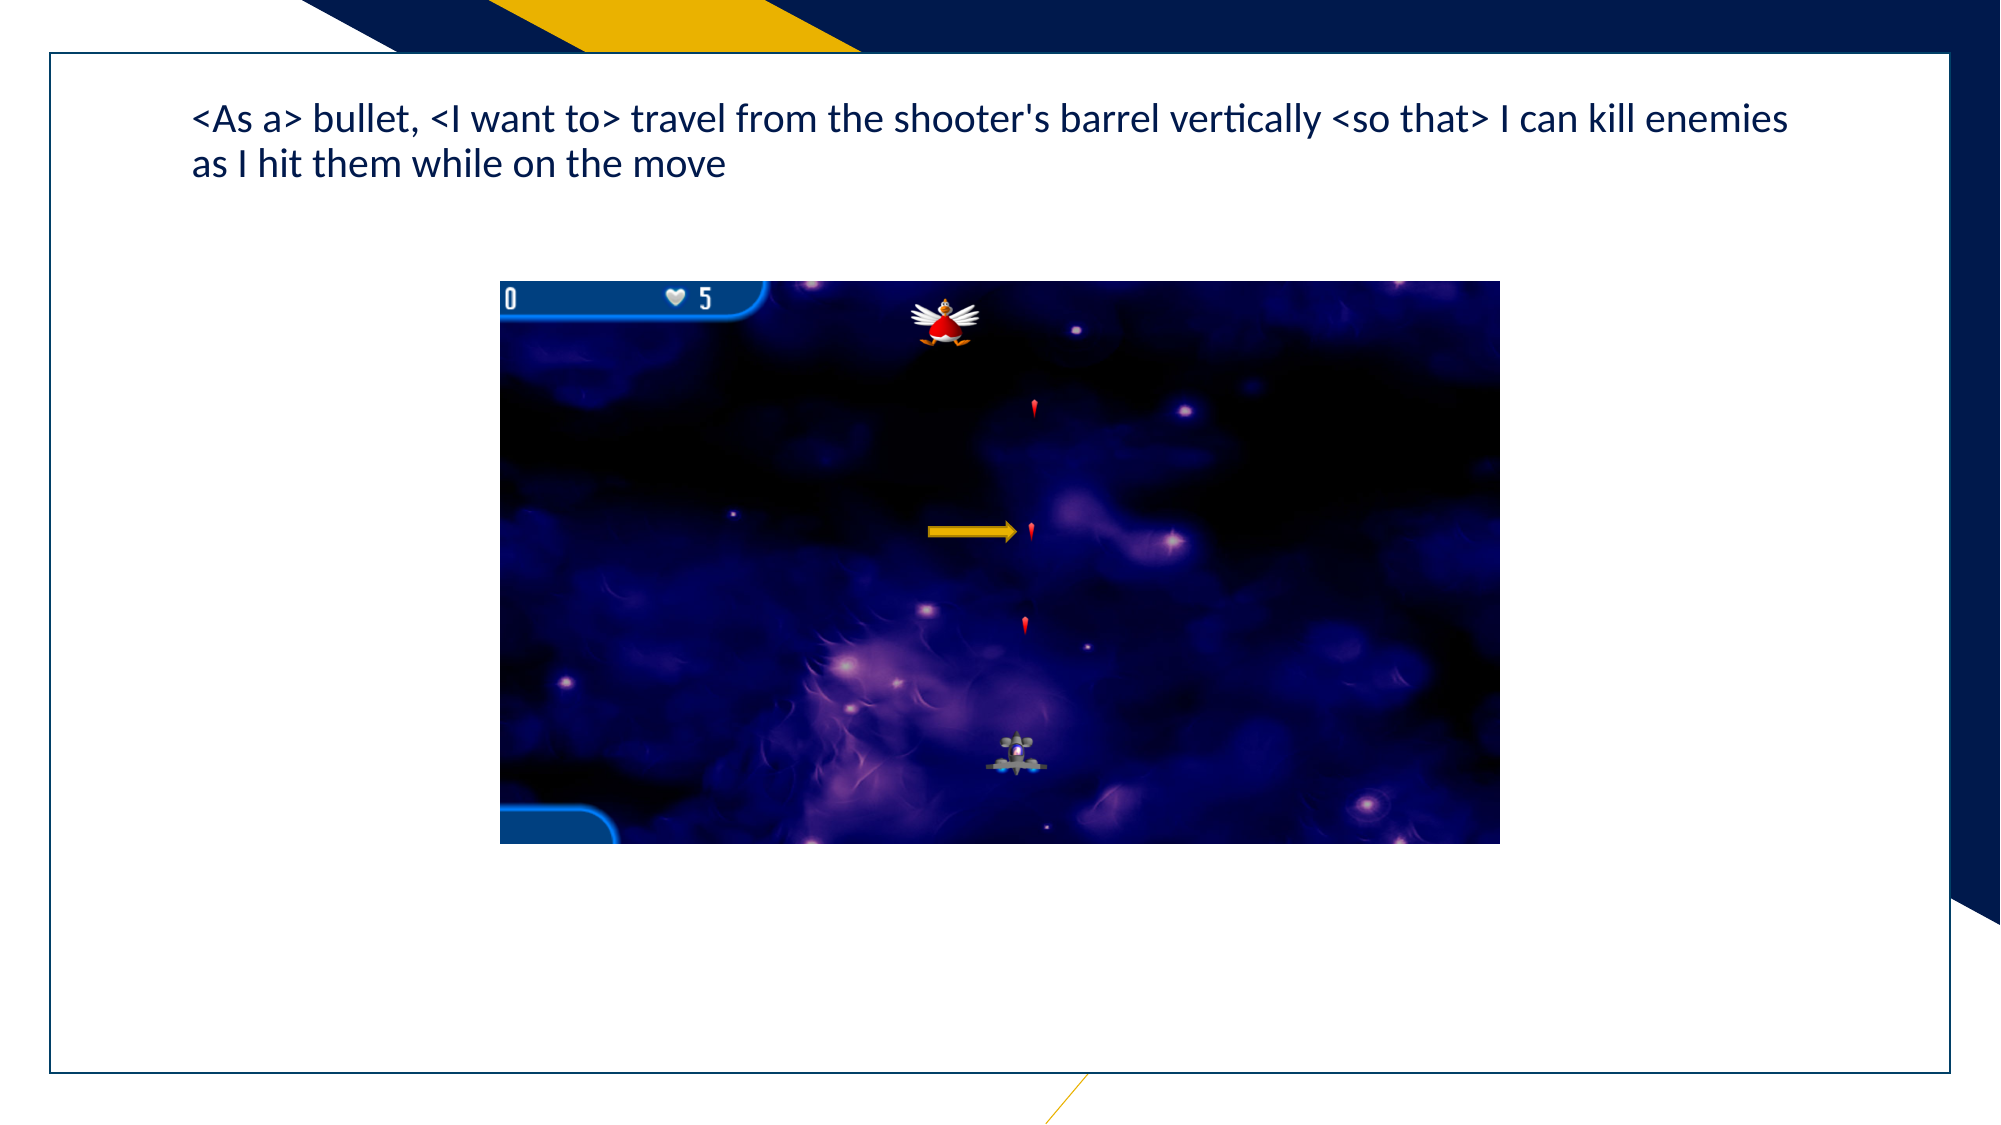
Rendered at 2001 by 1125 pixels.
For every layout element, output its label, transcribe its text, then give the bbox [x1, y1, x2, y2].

text_box v [49, 52, 1951, 1074]
picture [499, 281, 1500, 844]
title <As a> bullet, <I want to> travel from the shooter's barrel vertically <so that> I can kill enemies as I hit them while on the move [176, 131, 1824, 187]
